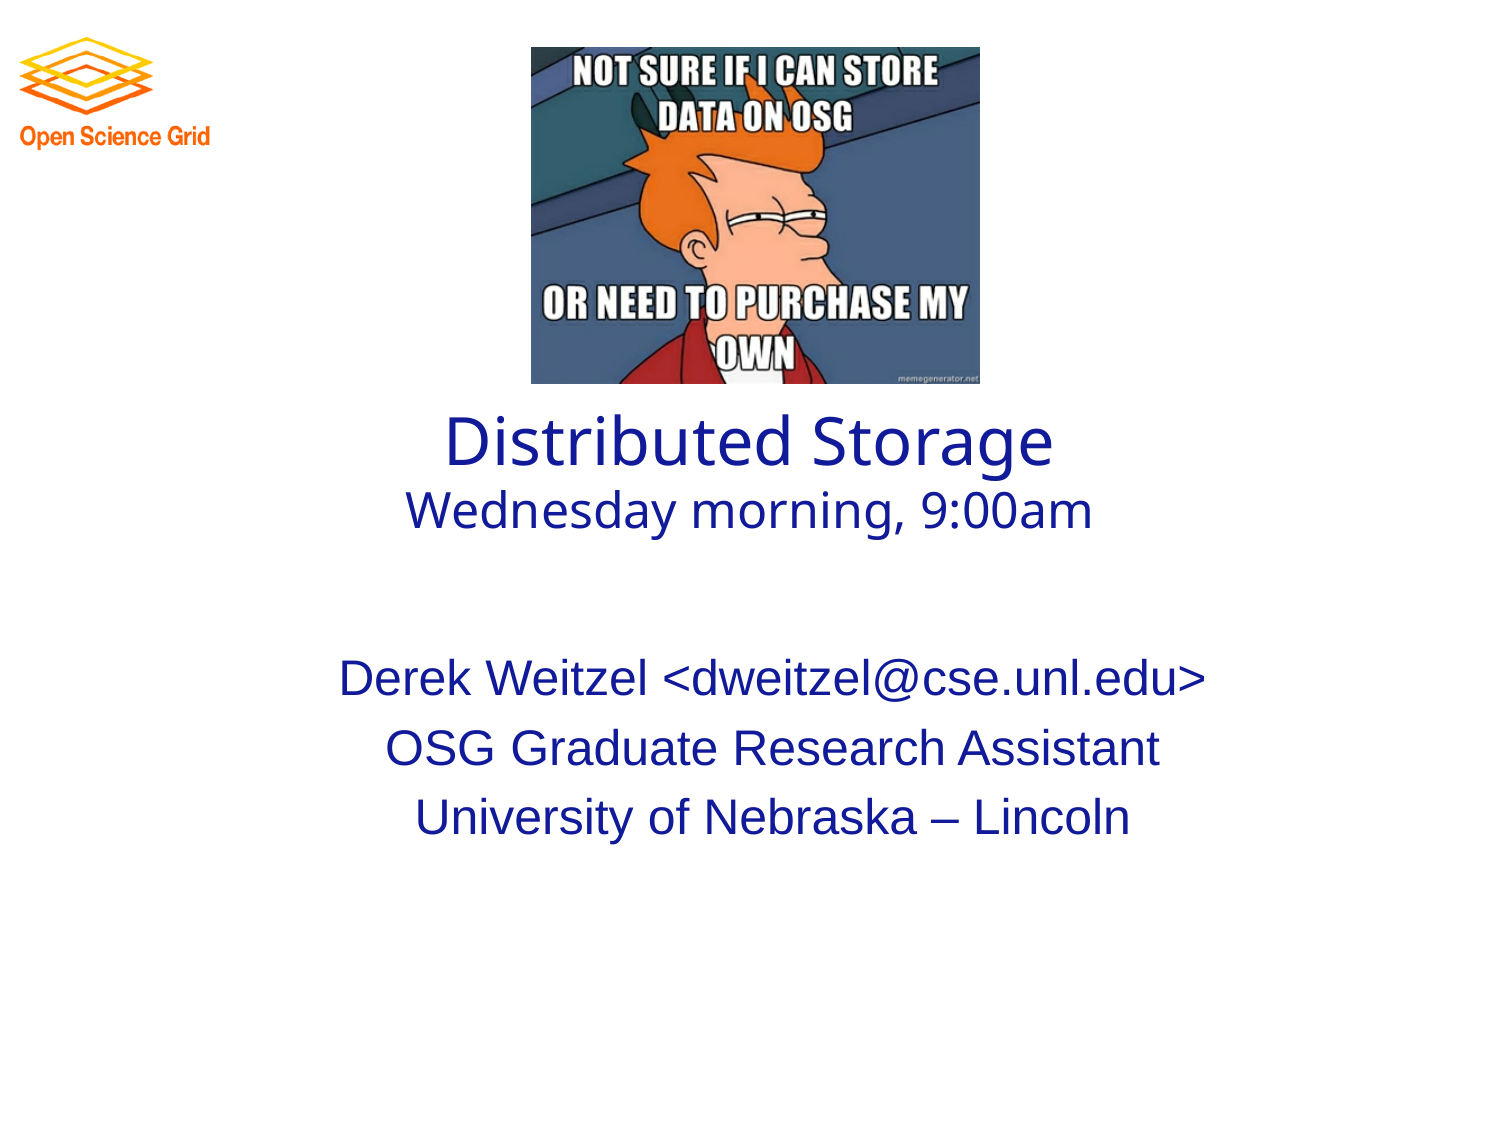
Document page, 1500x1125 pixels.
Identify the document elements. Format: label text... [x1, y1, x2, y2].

subtitle Derek Weitzel <dweitzel@cse.unl.edu> OSG Graduate Research Assistant University of Nebraska – Lincoln [106, 637, 1440, 925]
title Distributed Storage Wednesday morning, 9:00am [112, 375, 1388, 563]
picture [530, 47, 980, 385]
picture [0, 14, 229, 167]
